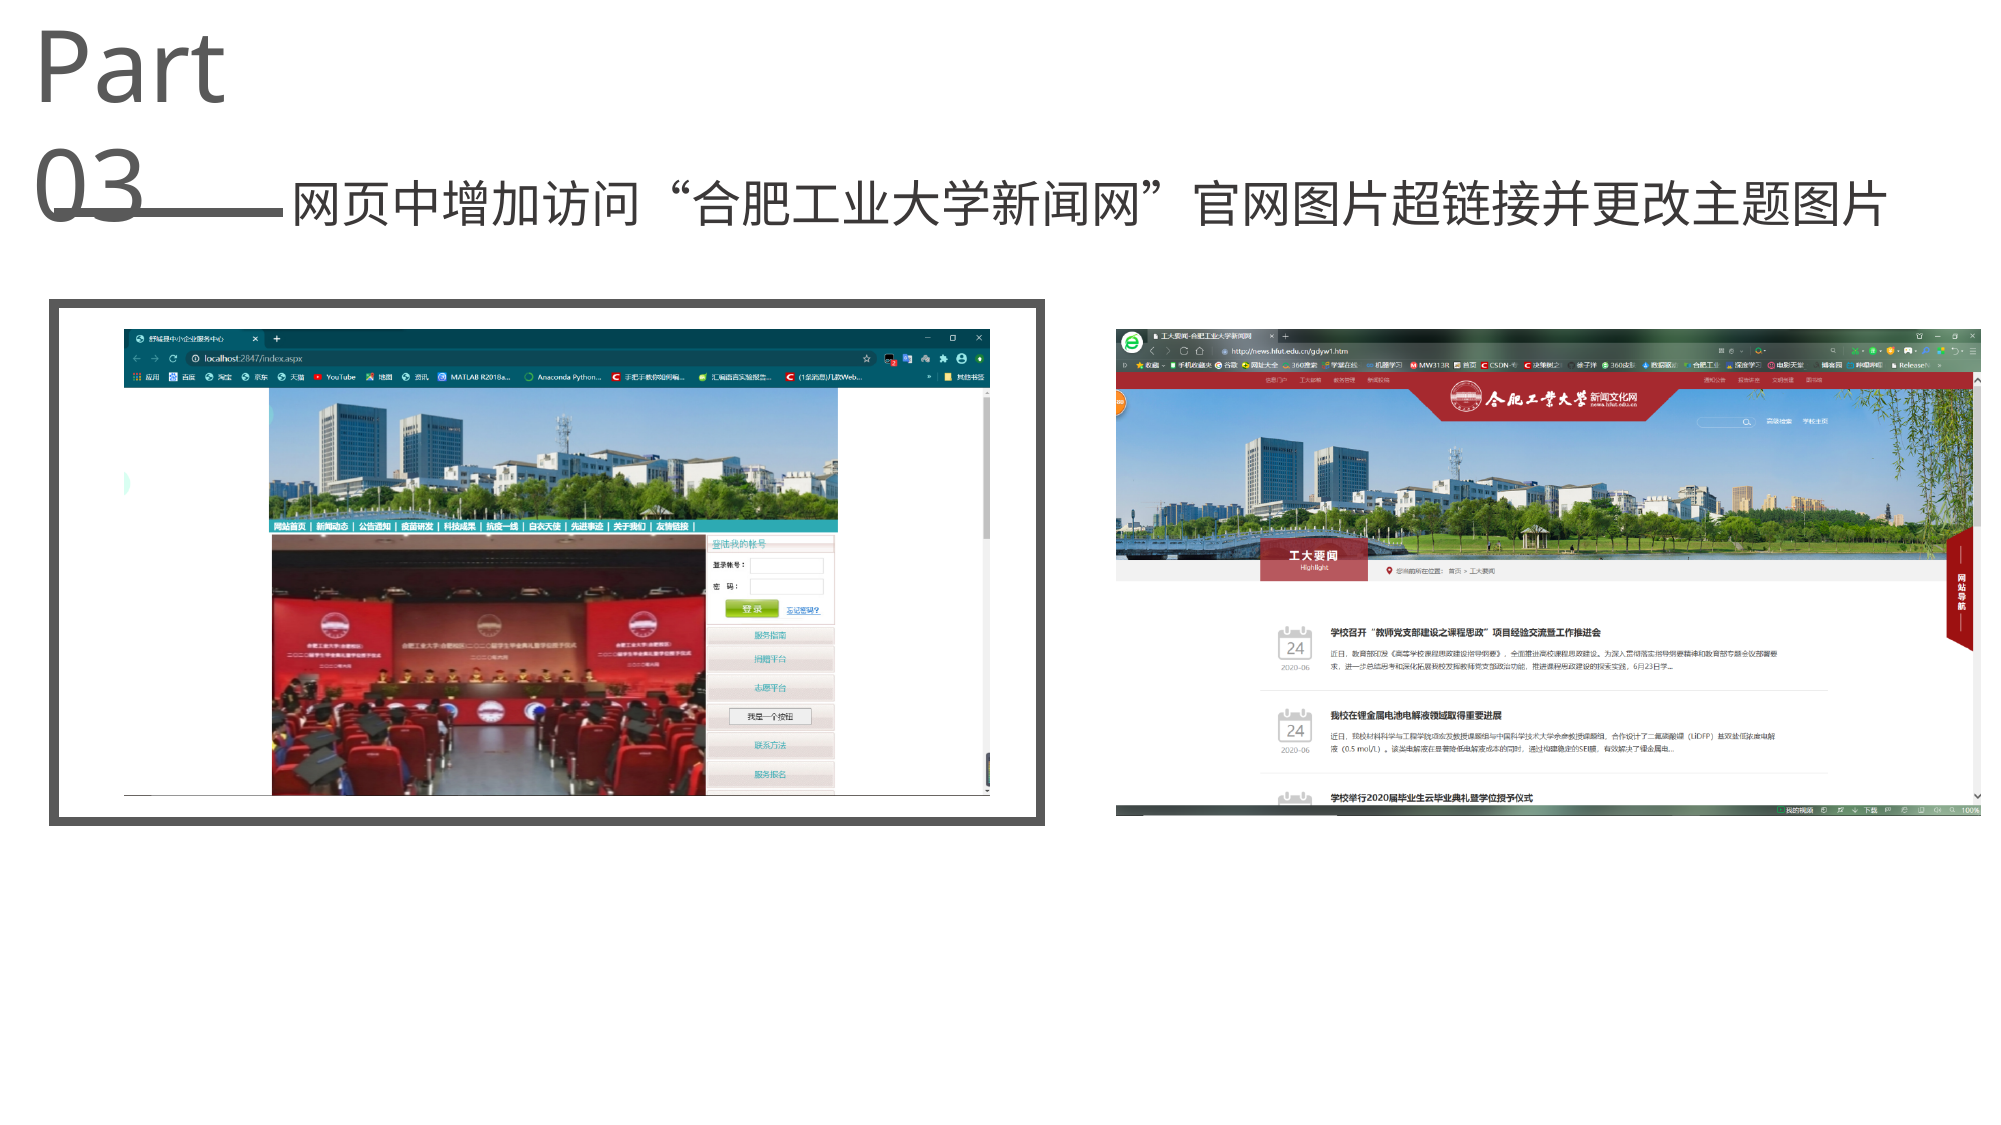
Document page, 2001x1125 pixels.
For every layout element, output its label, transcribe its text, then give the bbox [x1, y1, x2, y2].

text_box [53, 303, 1041, 822]
text_box 网页中增加访问“合肥工业大学新闻网”官网图片超链接并更改主题图片 [276, 164, 1906, 240]
text_box Part 03 [18, 31, 484, 213]
picture [124, 329, 990, 796]
picture [1116, 329, 1981, 816]
